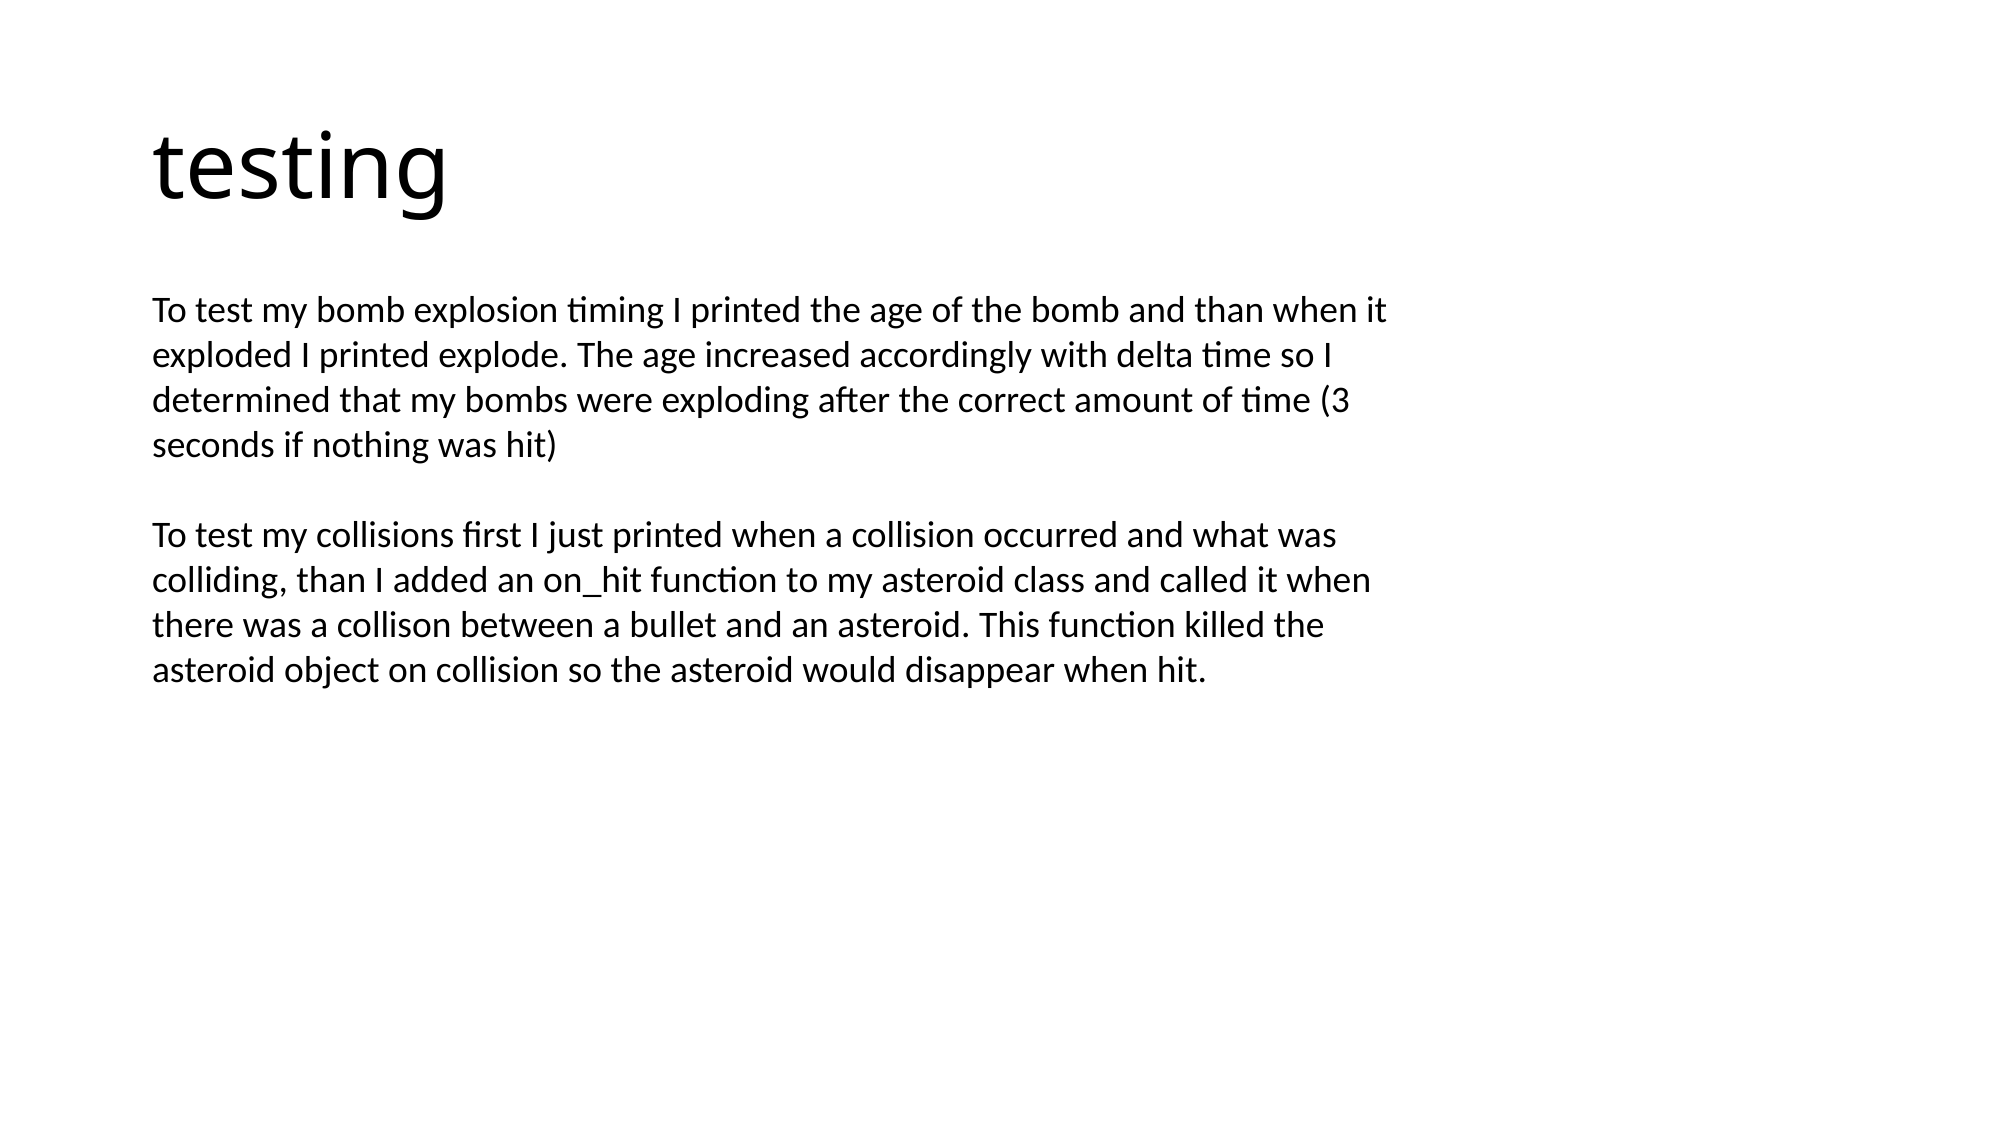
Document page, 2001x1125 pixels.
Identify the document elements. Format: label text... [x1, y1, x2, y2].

title testing [137, 59, 1863, 278]
text_box To test my bomb explosion timing I printed the age of the bomb and than when it exploded I printed explode. The age increased accordingly with delta time so I determined that my bombs were exploding after the correct amount of time (3 seconds if nothing was hit) To test my collisions first I just printed when a collision occurred and what was colliding, than I added an on_hit function to my asteroid class and called it when there was a collison between a bullet and an asteroid. This function killed the asteroid object on collision so the asteroid would disappear when hit. [137, 277, 1459, 697]
